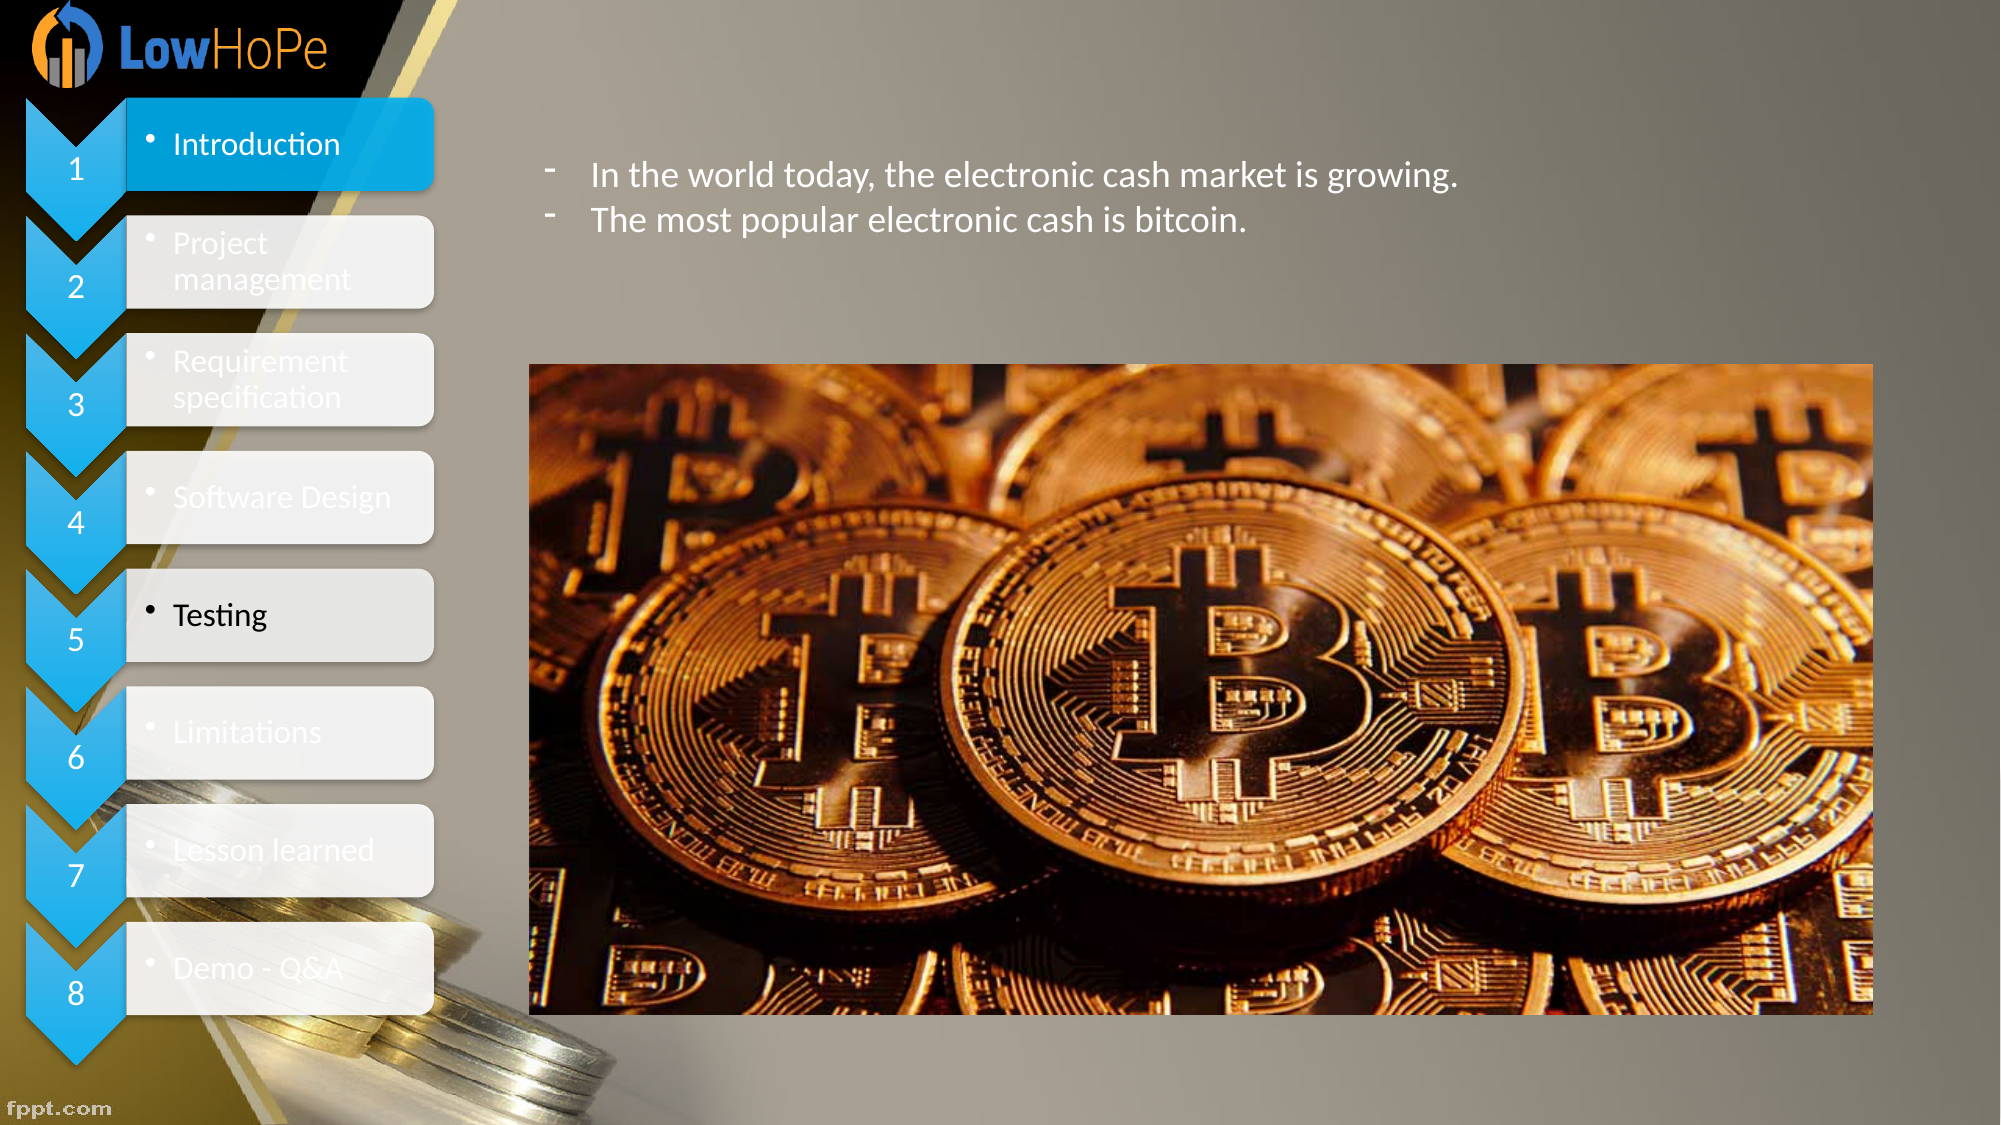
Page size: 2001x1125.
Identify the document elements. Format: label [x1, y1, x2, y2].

text_box [25, 97, 434, 1066]
picture [0, 0, 2000, 1125]
